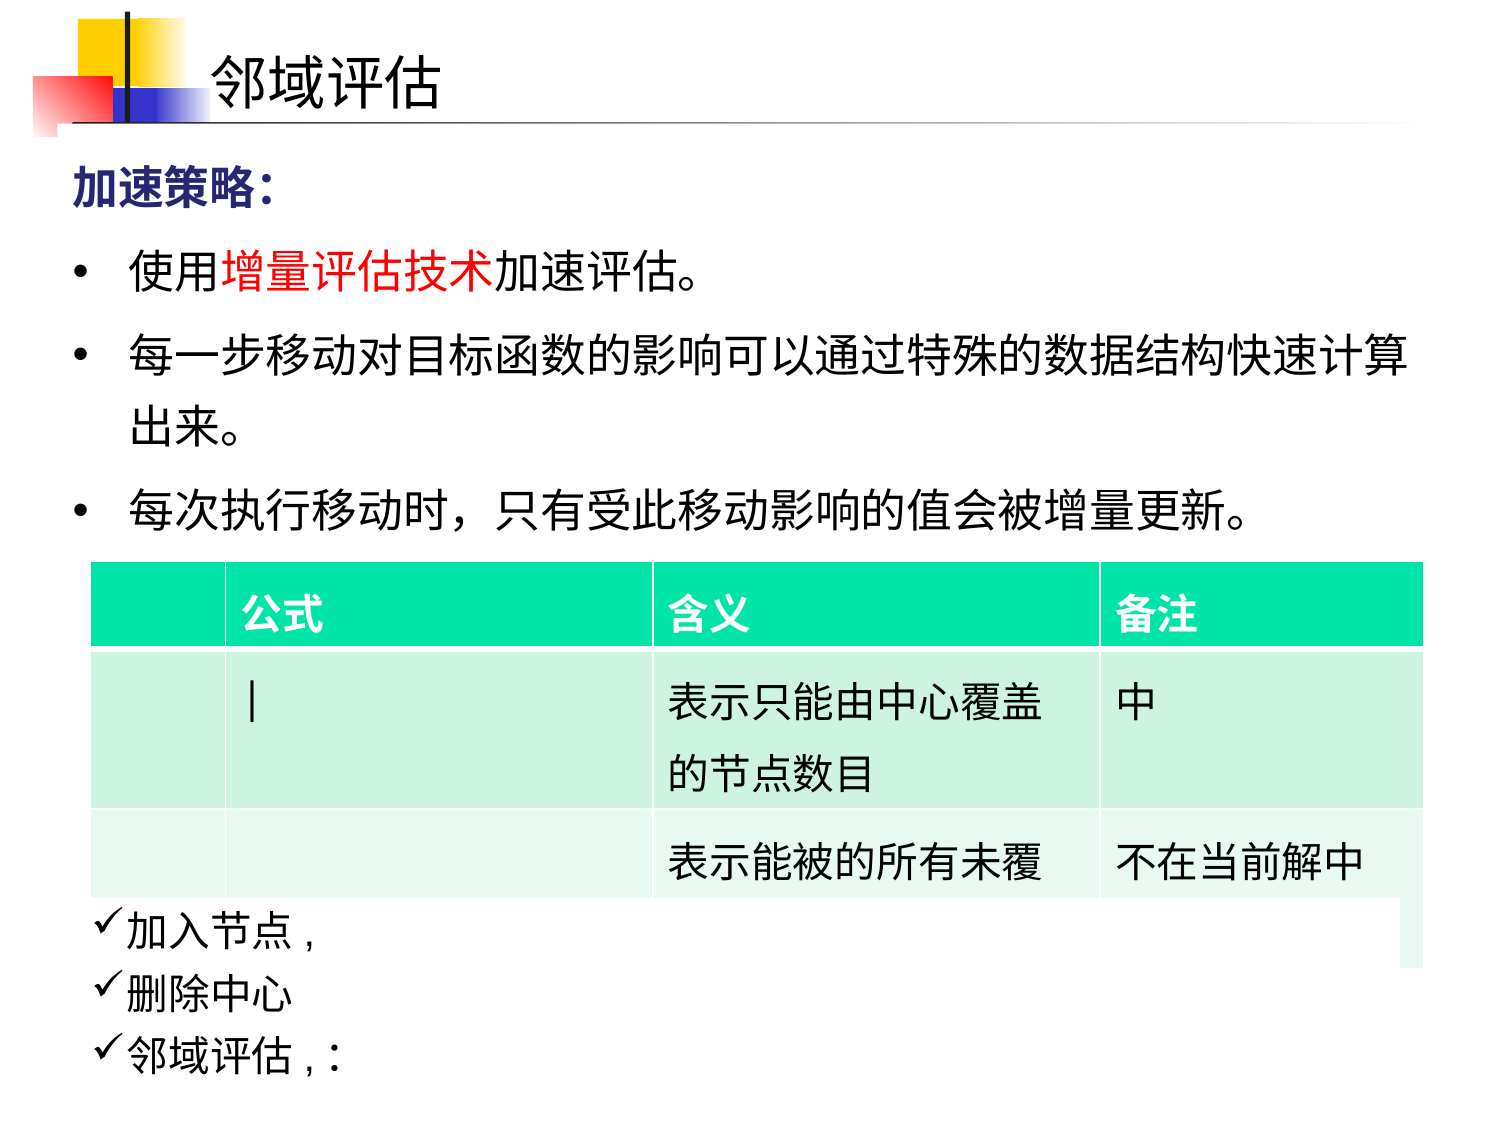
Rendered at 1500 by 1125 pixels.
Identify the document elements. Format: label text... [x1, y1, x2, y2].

text_box 加速策略： 使用增量评估技术加速评估。 每一步移动对目标函数的影响可以通过特殊的数据结构快速计算出来。 每次执行移动时，只有受此移动影响的值会被增量更新。 [57, 123, 1443, 1062]
title 邻域评估 [194, 35, 1353, 123]
